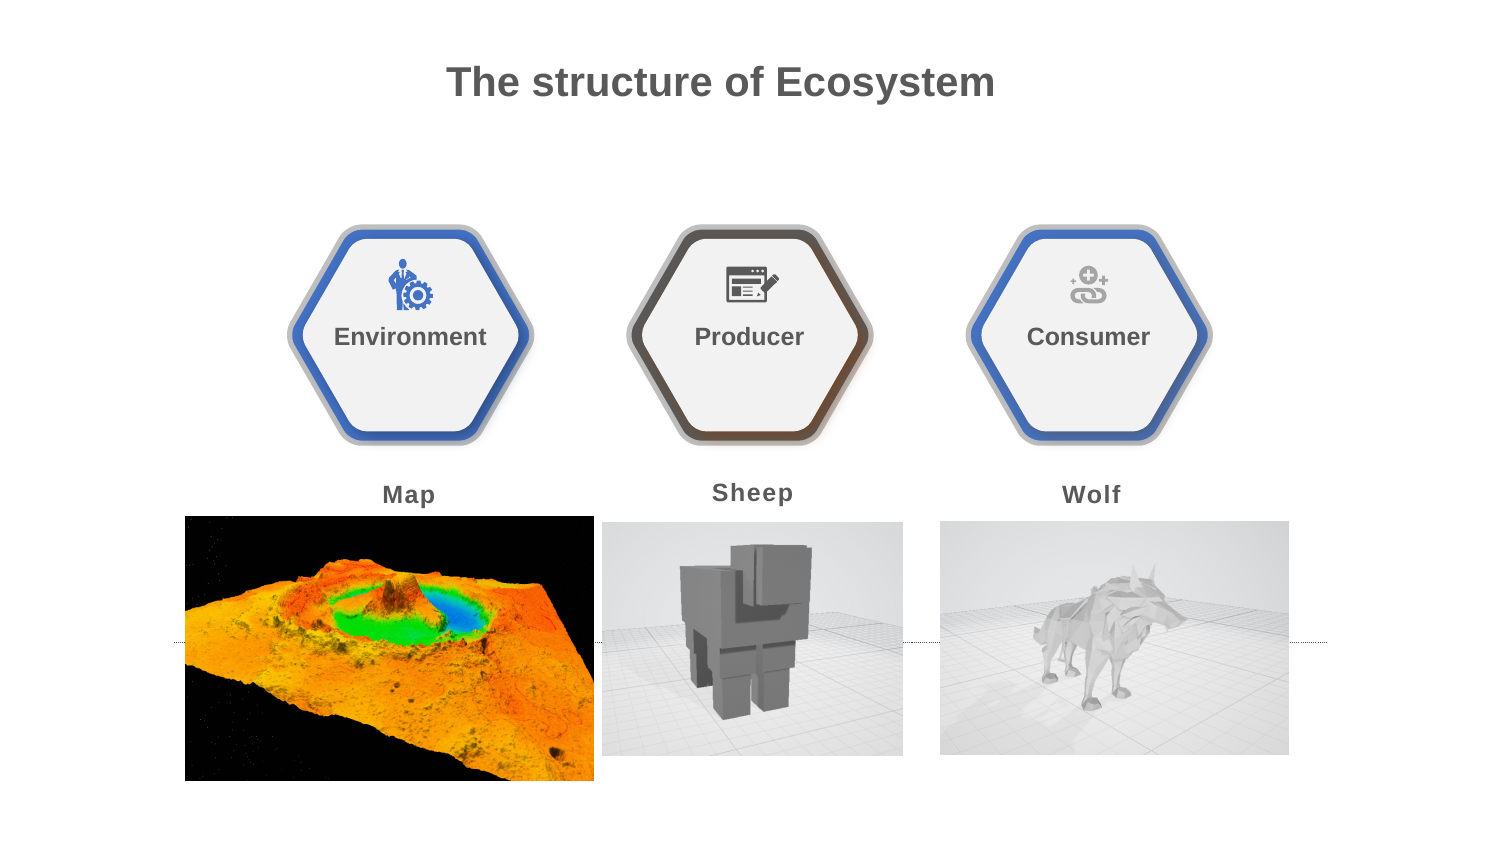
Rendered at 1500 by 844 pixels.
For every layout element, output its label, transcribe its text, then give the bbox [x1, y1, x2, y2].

text_box [641, 237, 859, 433]
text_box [726, 266, 780, 303]
text_box Environment [322, 314, 499, 356]
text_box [931, 470, 1252, 555]
picture [602, 522, 903, 756]
text_box The structure of Ecosystem [371, 49, 1071, 111]
text_box [288, 226, 483, 444]
text_box [967, 226, 1164, 444]
text_box [627, 226, 823, 444]
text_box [388, 258, 433, 311]
text_box Consumer [1015, 314, 1162, 356]
picture [940, 521, 1289, 755]
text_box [1070, 265, 1109, 304]
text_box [592, 468, 913, 555]
text_box [301, 237, 520, 433]
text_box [248, 470, 569, 516]
text_box Producer [683, 314, 816, 356]
picture [185, 516, 594, 781]
text_box [980, 237, 1199, 433]
